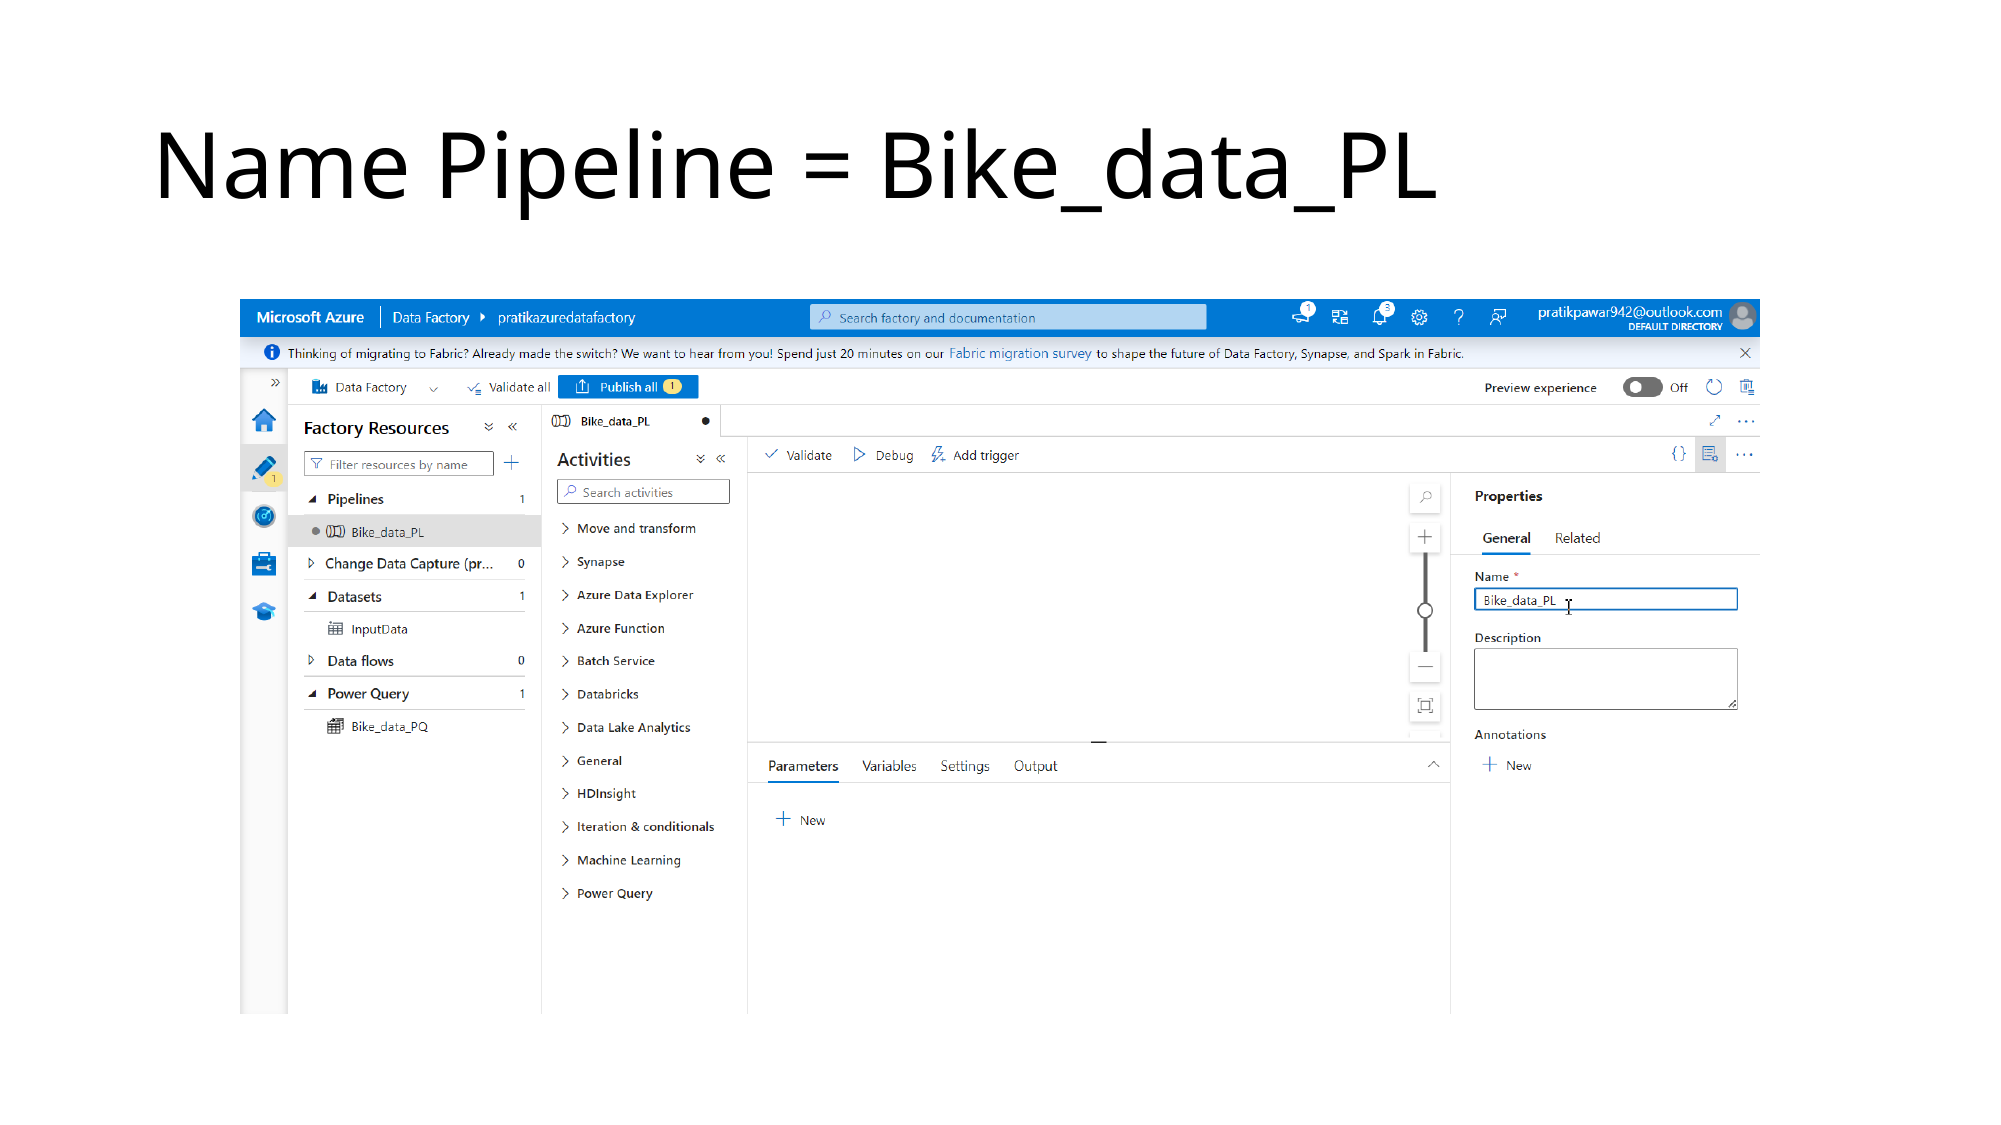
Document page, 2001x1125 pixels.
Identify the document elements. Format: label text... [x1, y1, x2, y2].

title Name Pipeline = Bike_data_PL [137, 59, 1863, 278]
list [240, 299, 1760, 1014]
